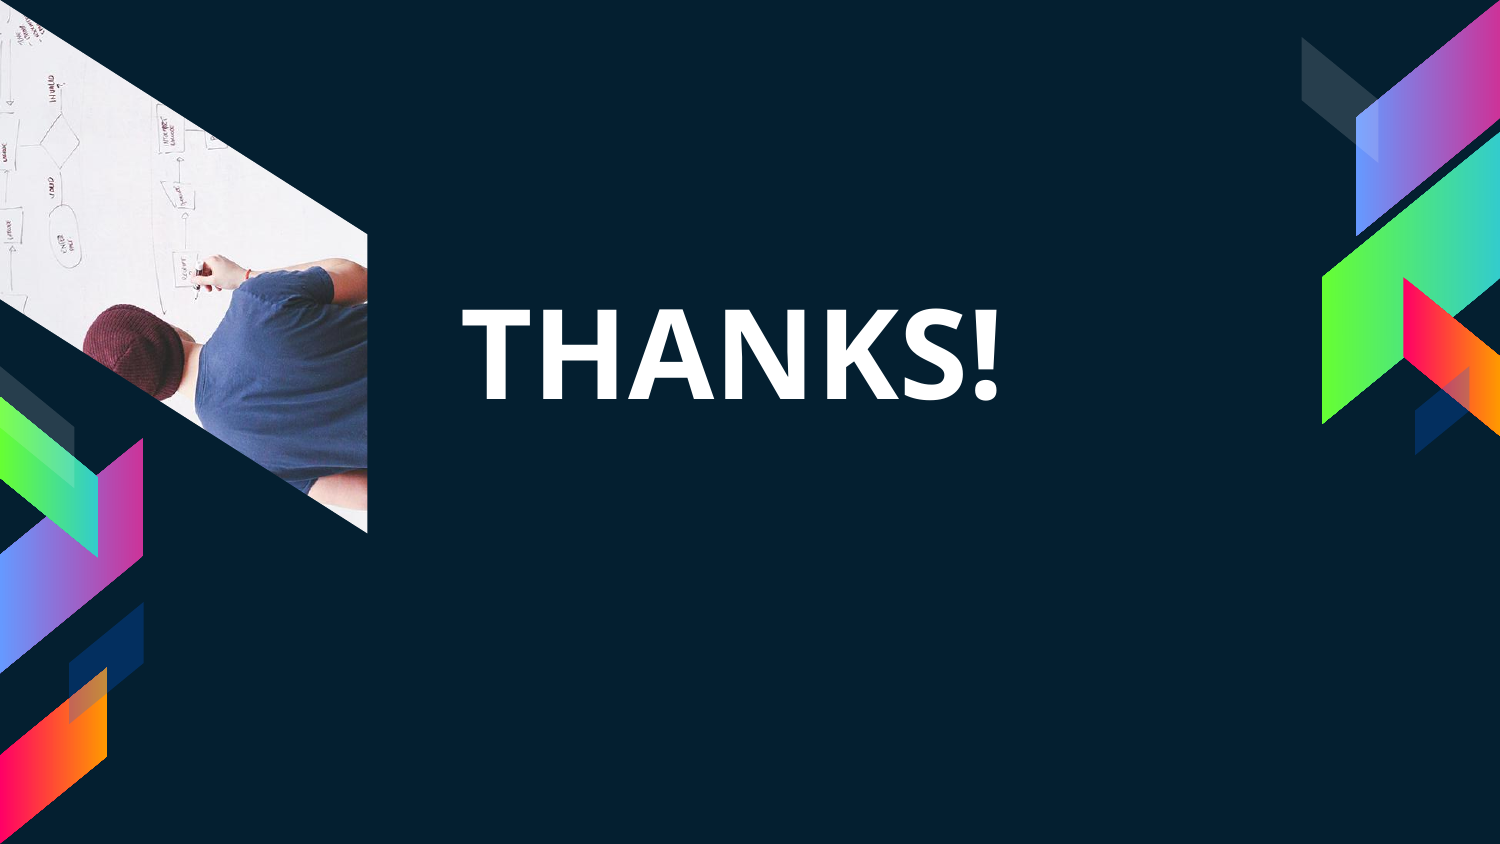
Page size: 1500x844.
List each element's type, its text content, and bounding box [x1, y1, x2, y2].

picture [0, 0, 451, 534]
title THANKS! [455, 249, 1051, 441]
